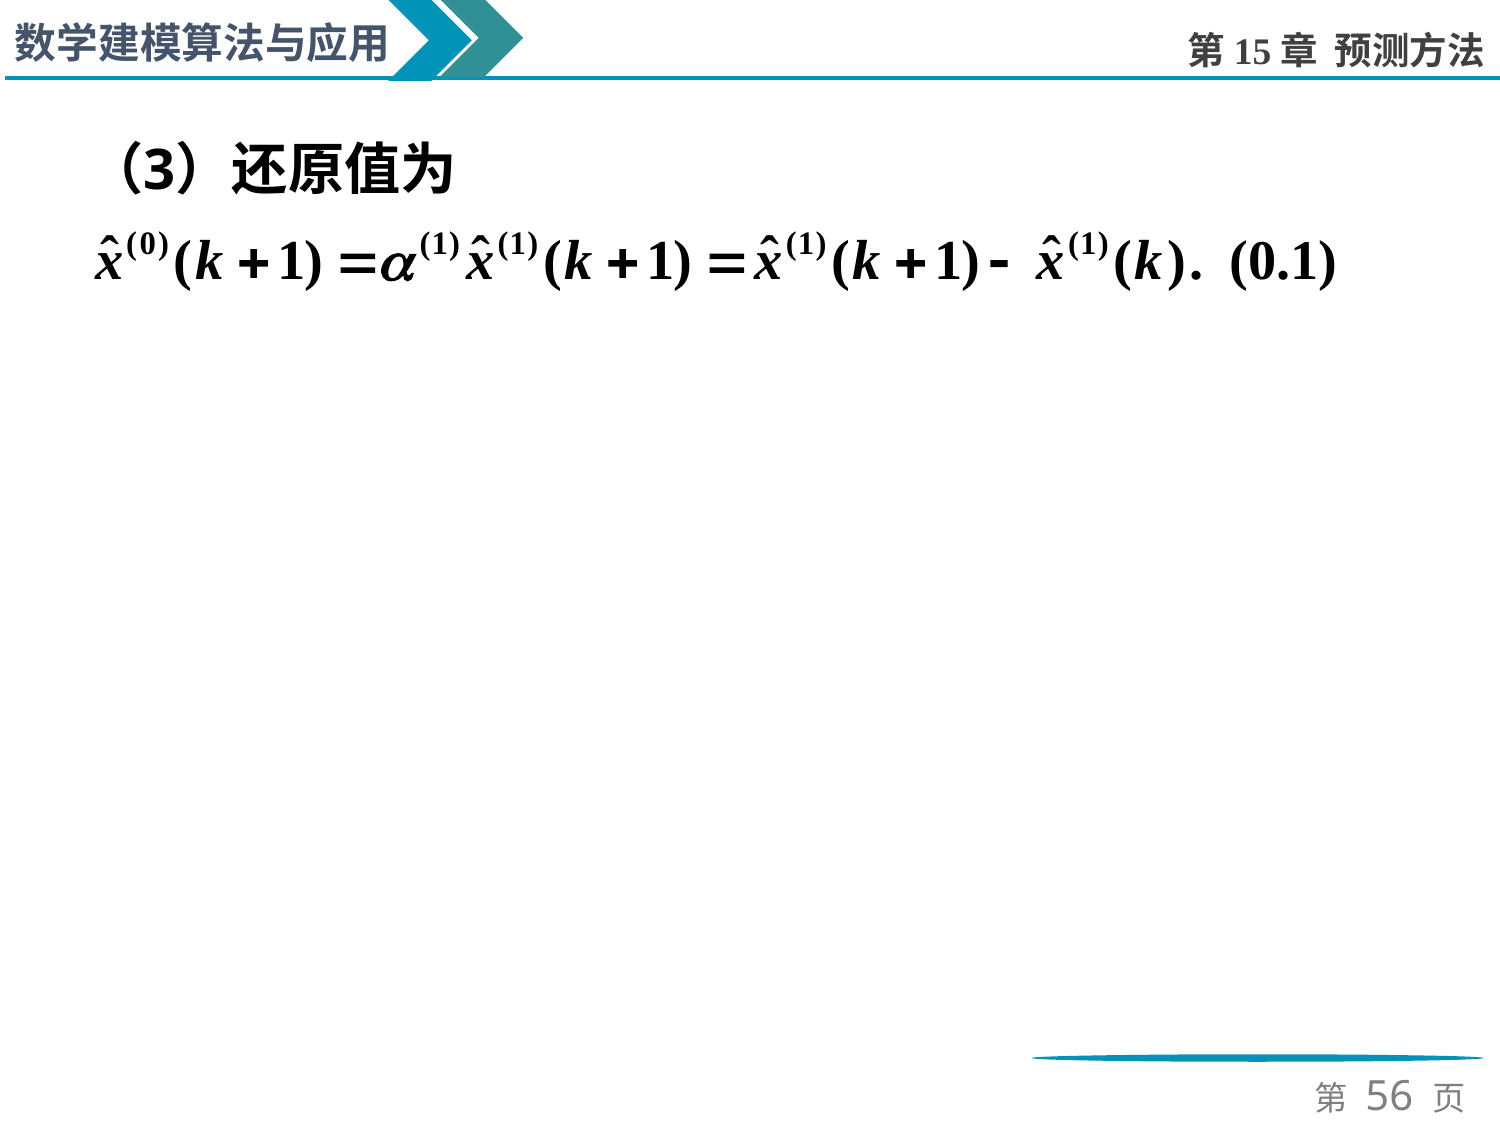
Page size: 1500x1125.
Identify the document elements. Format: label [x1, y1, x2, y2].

text_box [87, 131, 1377, 594]
